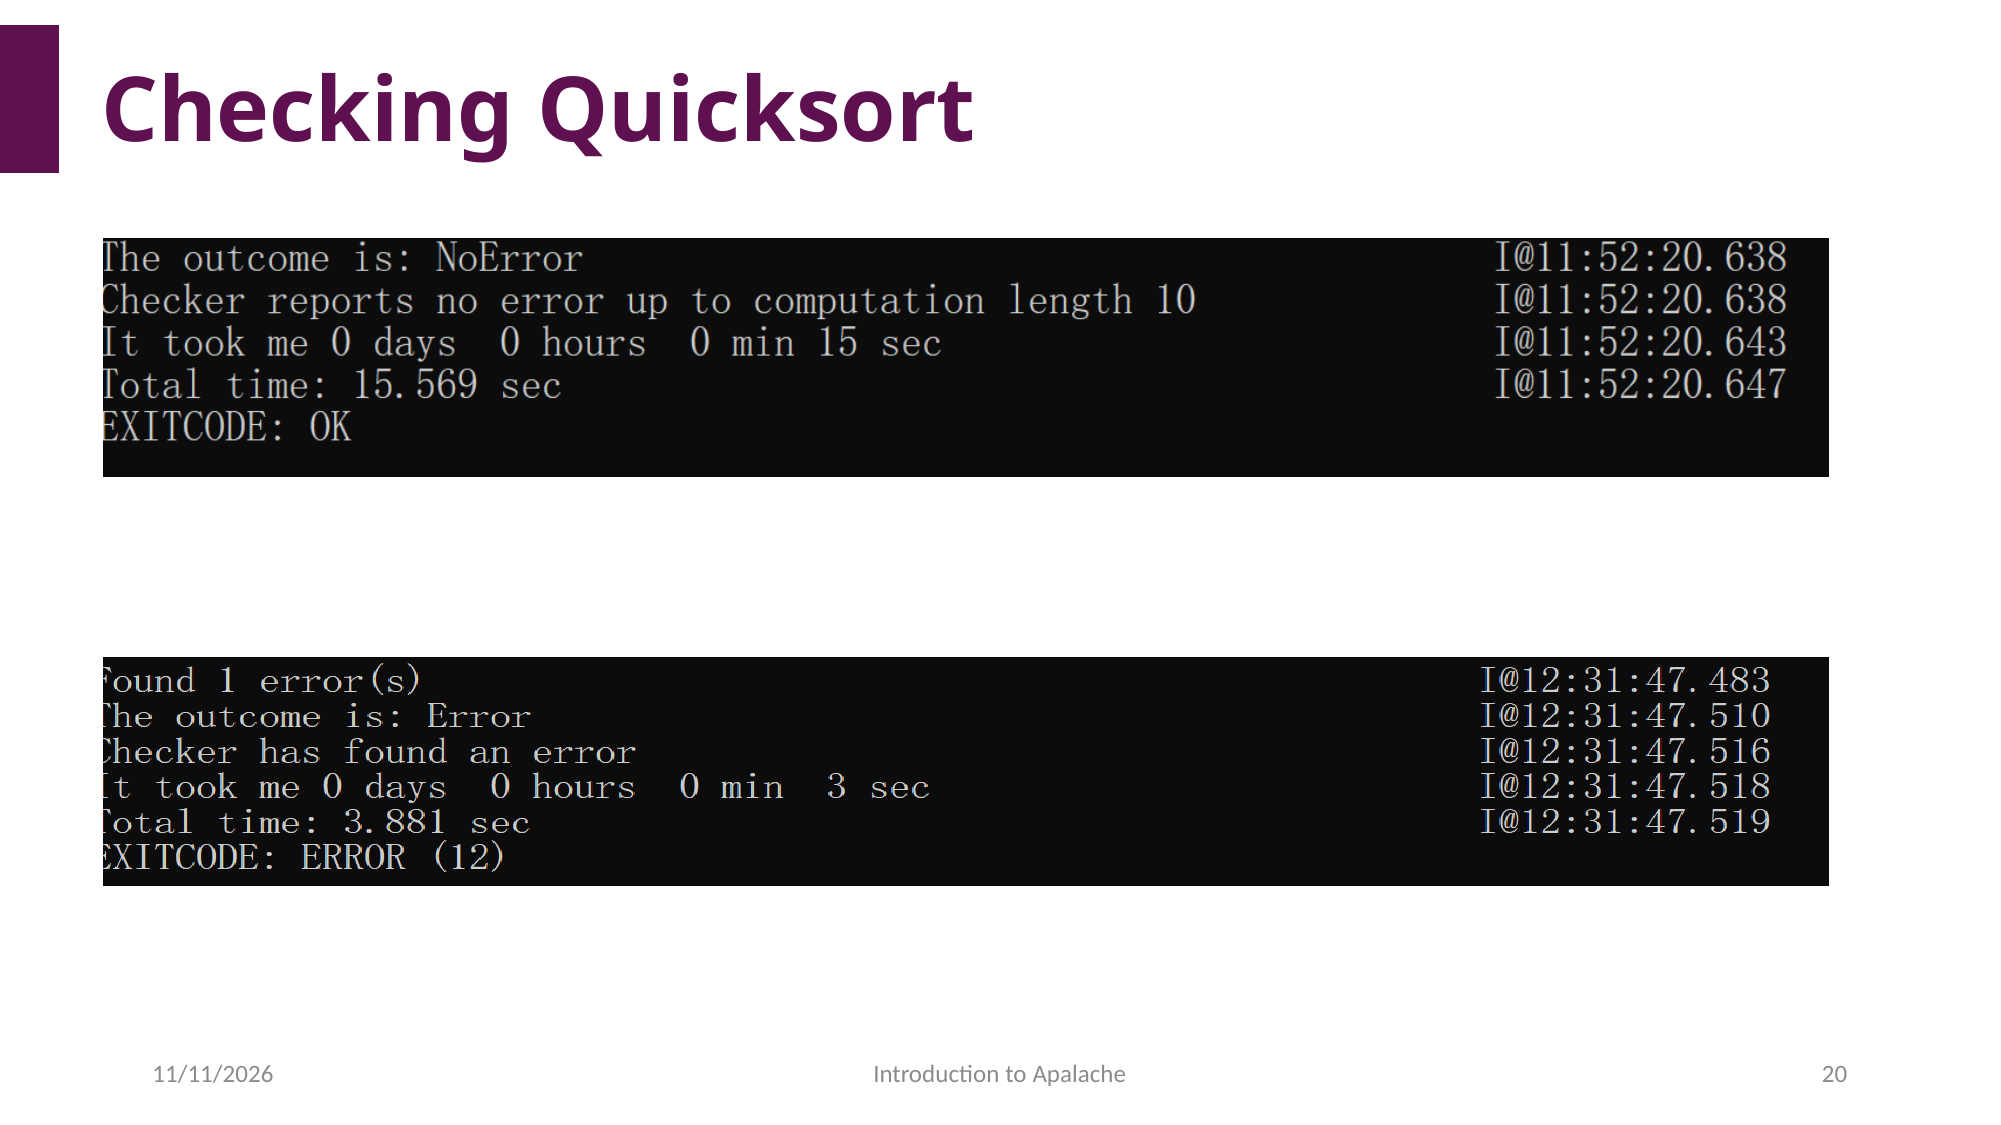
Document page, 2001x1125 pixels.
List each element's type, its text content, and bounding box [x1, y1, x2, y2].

picture [103, 657, 1829, 886]
slide_number 20 [1412, 1042, 1863, 1103]
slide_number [137, 1042, 588, 1103]
picture [103, 238, 1829, 477]
title Checking Quicksort [86, 26, 1917, 169]
footer Introduction to Apalache [662, 1042, 1338, 1103]
